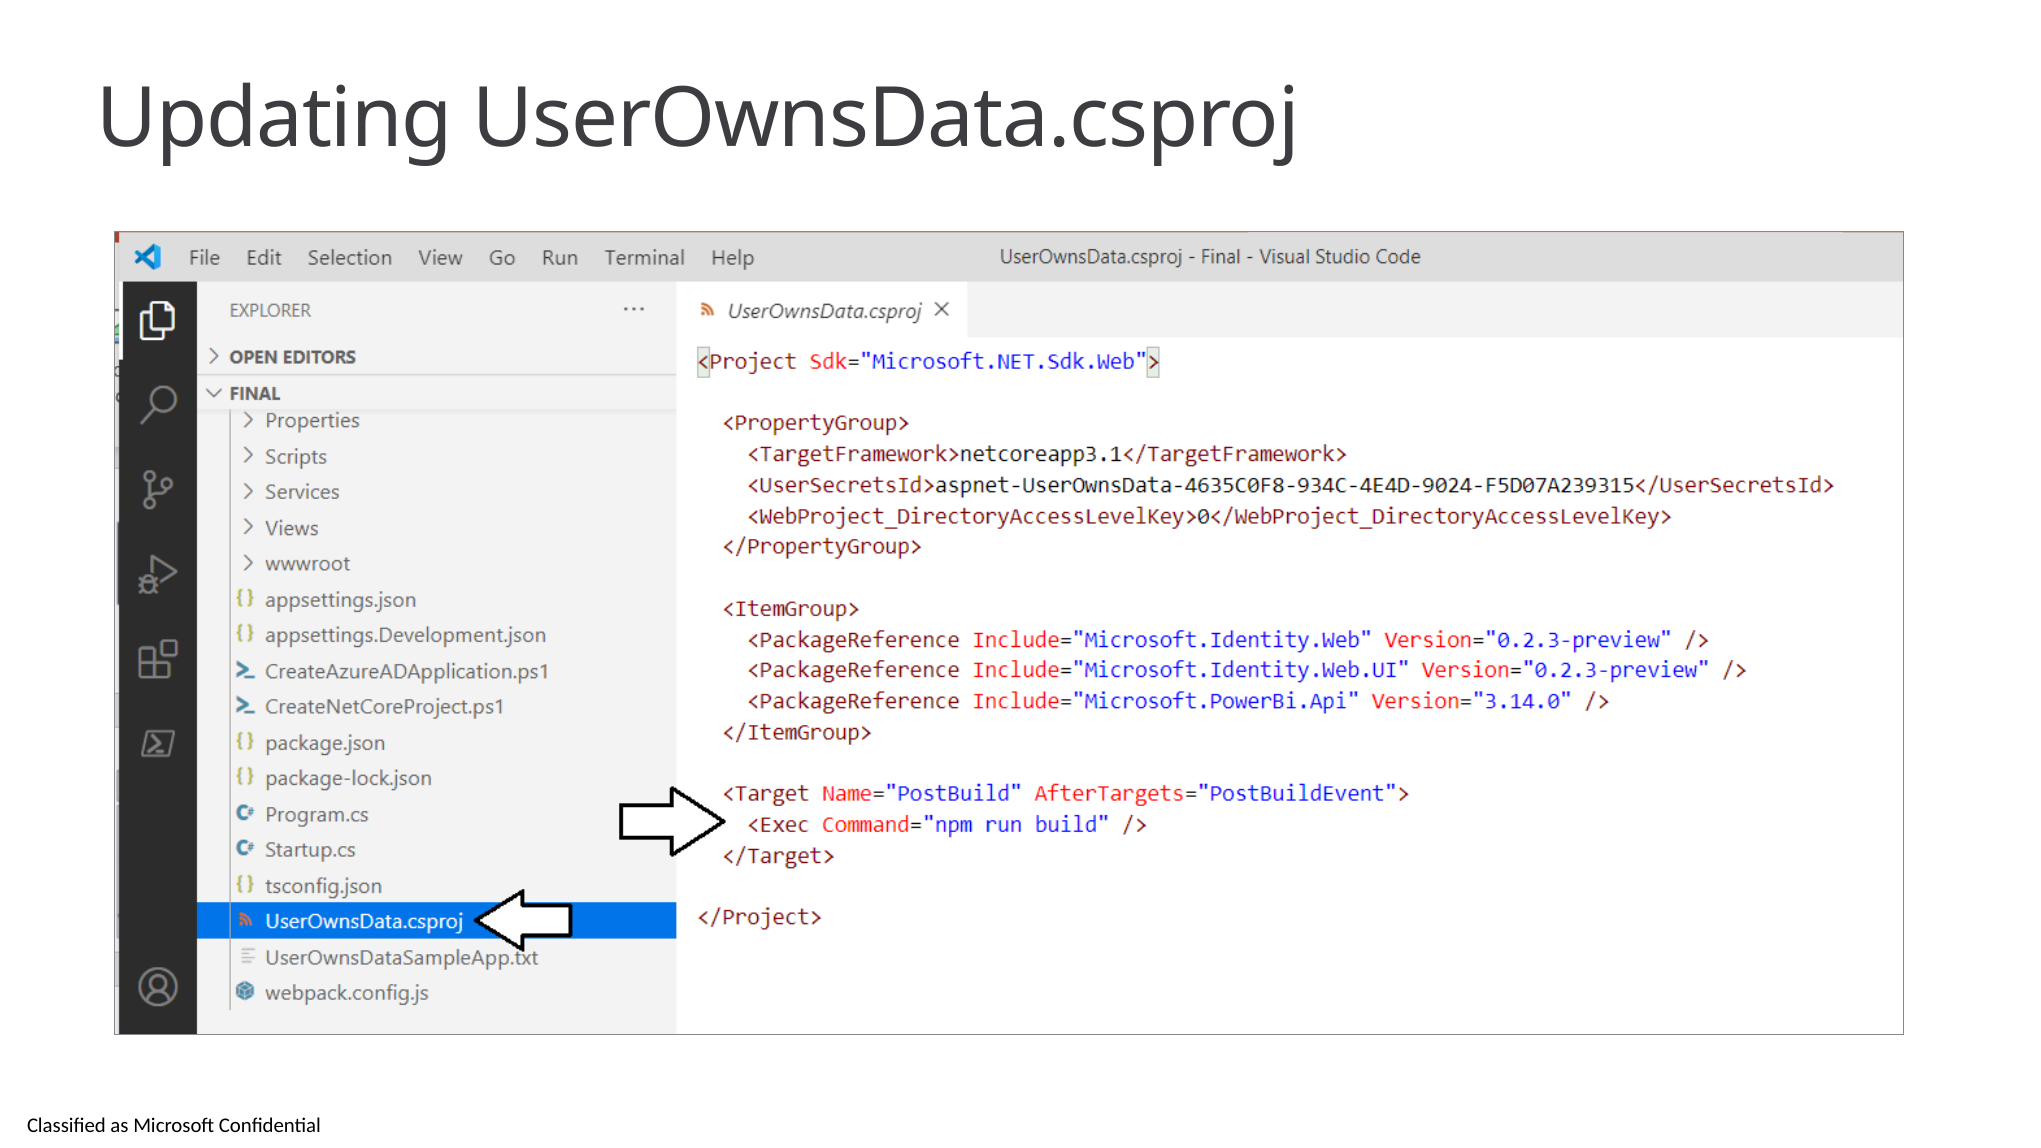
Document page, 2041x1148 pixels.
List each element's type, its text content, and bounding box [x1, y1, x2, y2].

title Updating UserOwnsData.csproj [96, 75, 1904, 166]
picture [113, 231, 1905, 1035]
